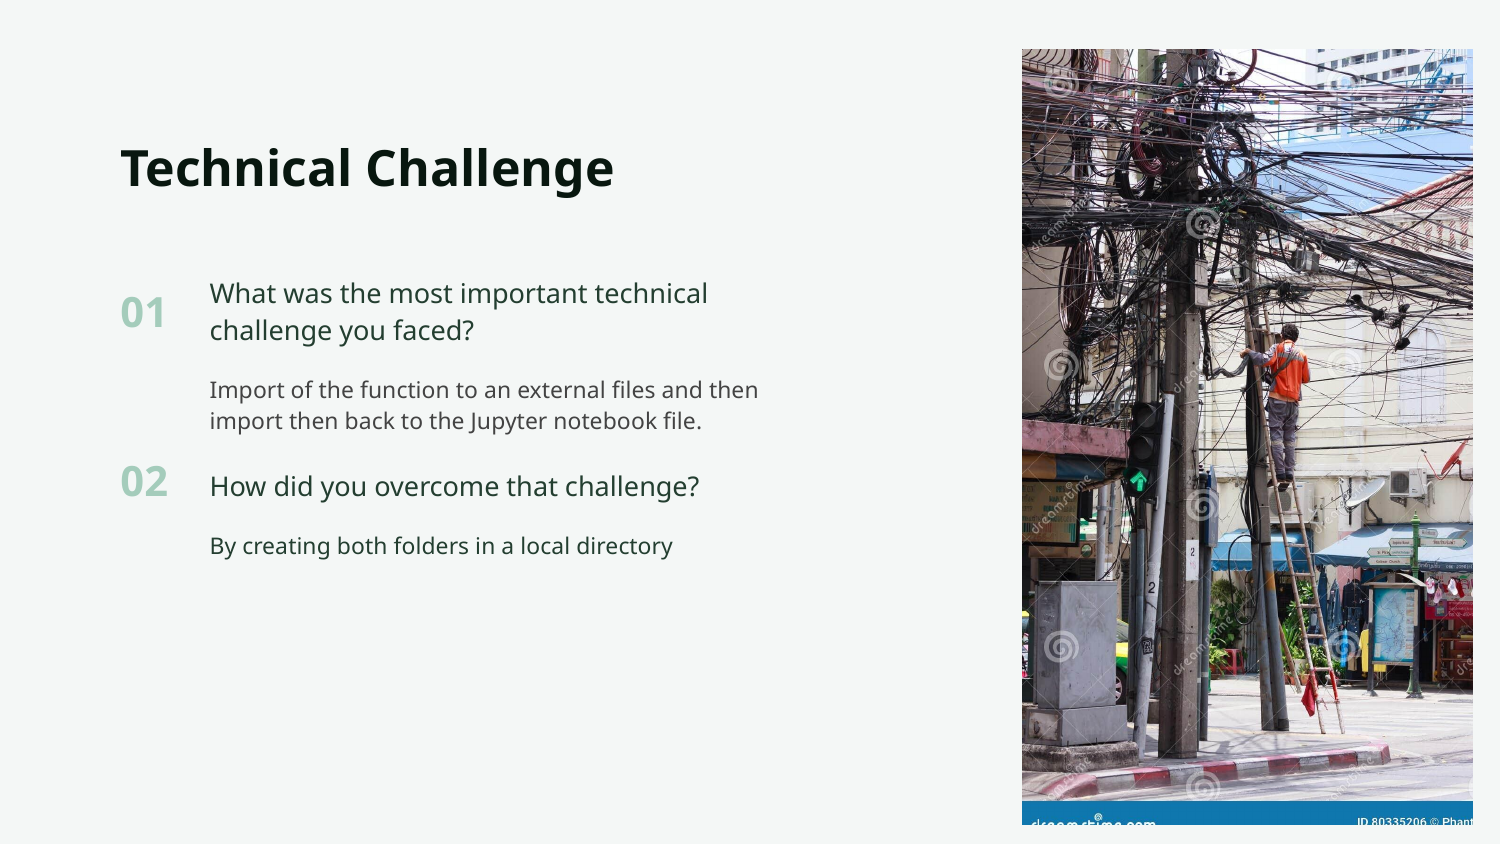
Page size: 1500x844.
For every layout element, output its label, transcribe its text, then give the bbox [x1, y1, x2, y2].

picture [1067, 820, 1077, 825]
subtitle How did you overcome that challenge? By creating both folders in a local directory [194, 449, 806, 604]
title Technical Challenge [105, 106, 806, 226]
picture [971, 30, 1474, 825]
subtitle What was the most important technical challenge you faced? Import of the function to an external files and then import then back to the Jupyter notebook file. [194, 256, 839, 450]
